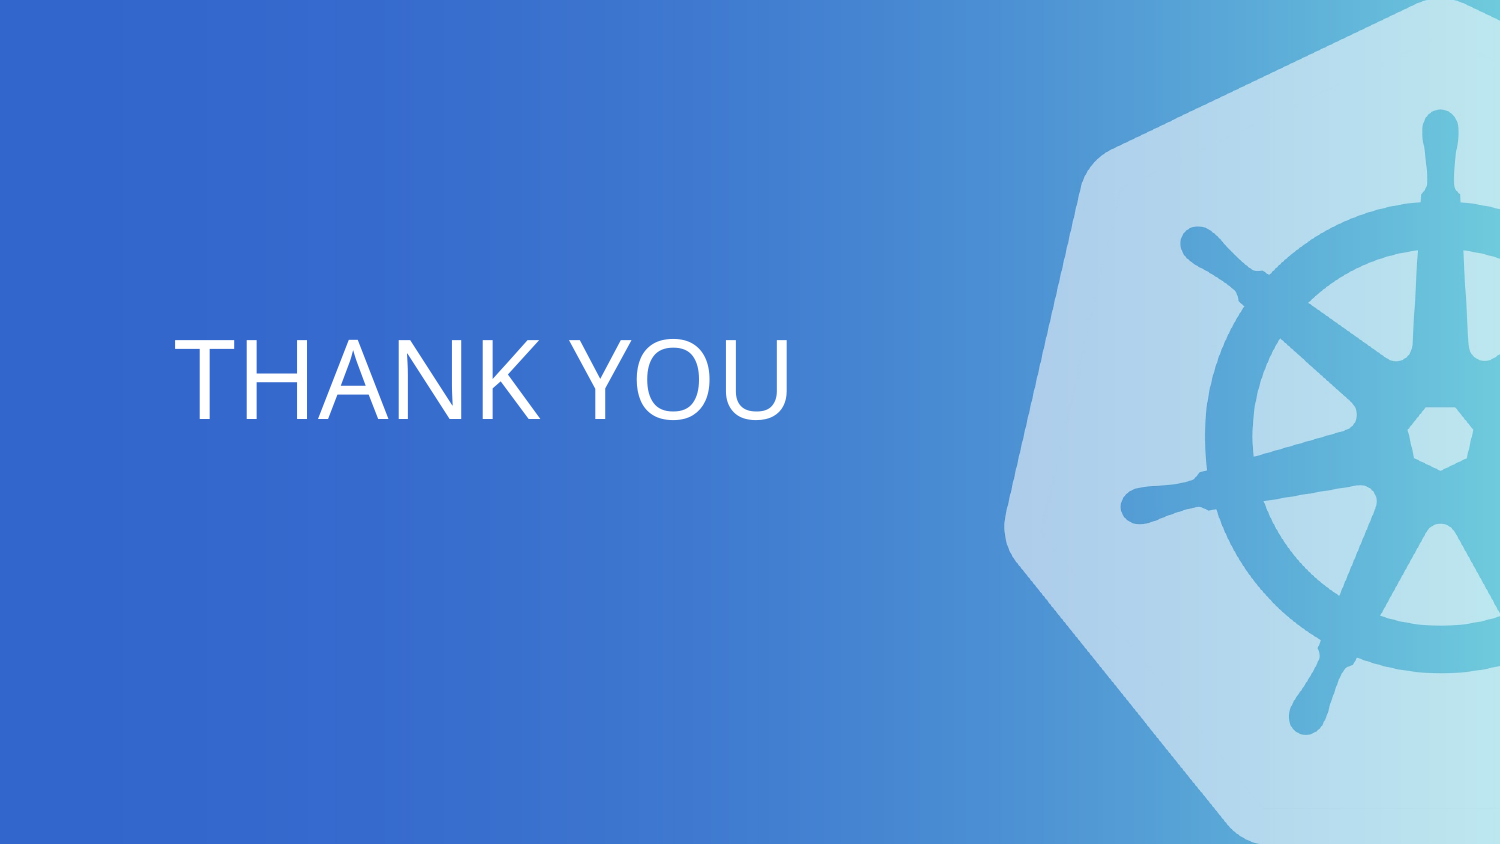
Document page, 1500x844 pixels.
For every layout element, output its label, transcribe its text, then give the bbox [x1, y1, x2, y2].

picture [0, 0, 1500, 844]
title THANK YOU [68, 293, 905, 623]
